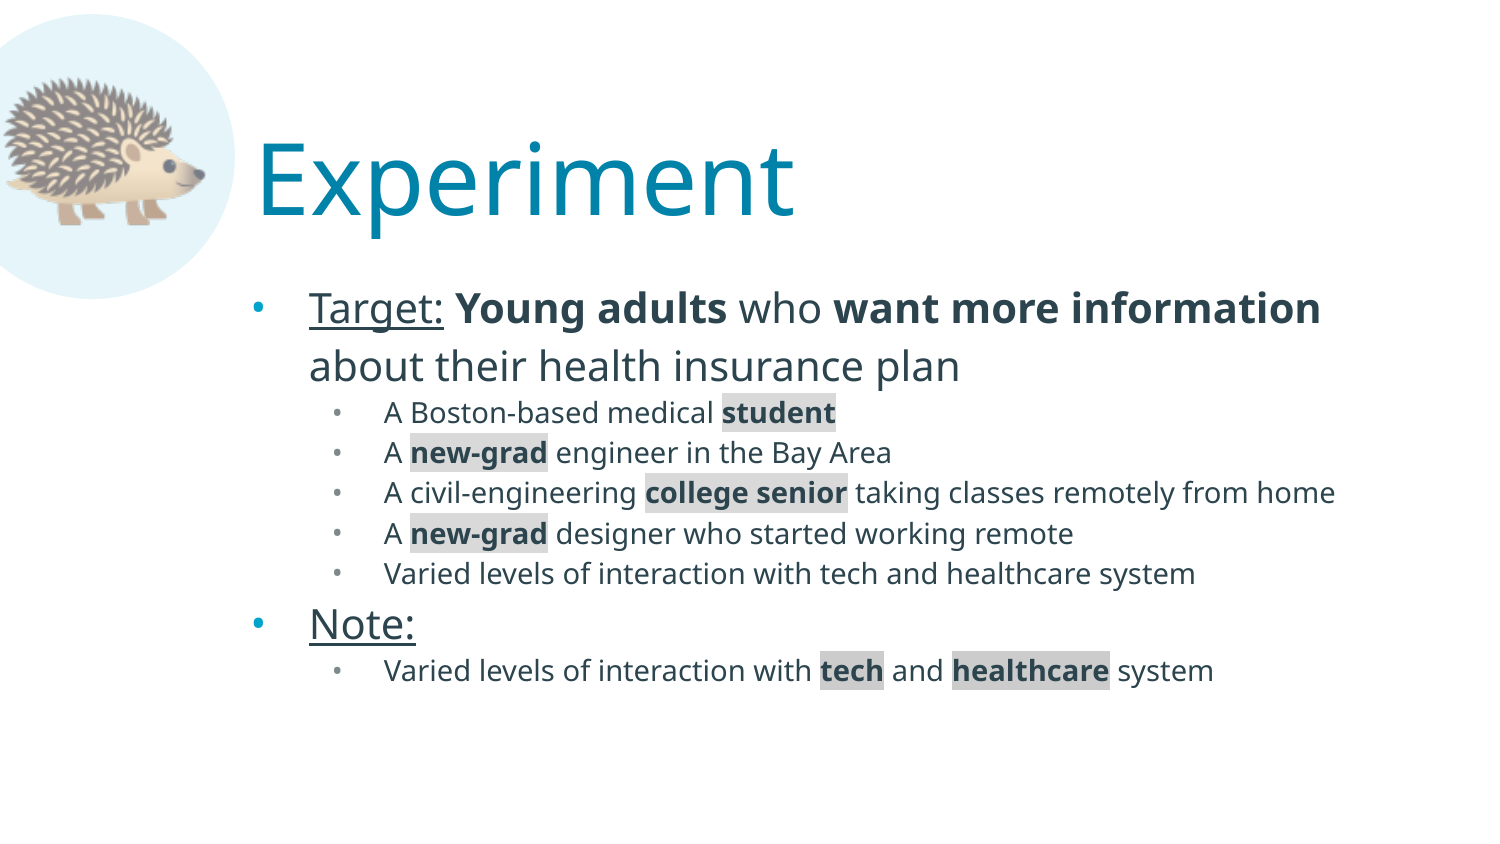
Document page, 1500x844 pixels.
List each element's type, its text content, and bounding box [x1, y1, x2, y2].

text_box Target: Young adults who want more information about their health insurance plan A Boston-based medical student A new-grad engineer in the Bay Area A civil-engineering college senior taking classes remotely from home A new-grad designer who started working remote Varied levels of interaction with tech and healthcare system Note: Varied levels of interaction with tech and healthcare system [218, 259, 1357, 737]
picture [0, 17, 212, 232]
title Experiment [254, 121, 1126, 245]
